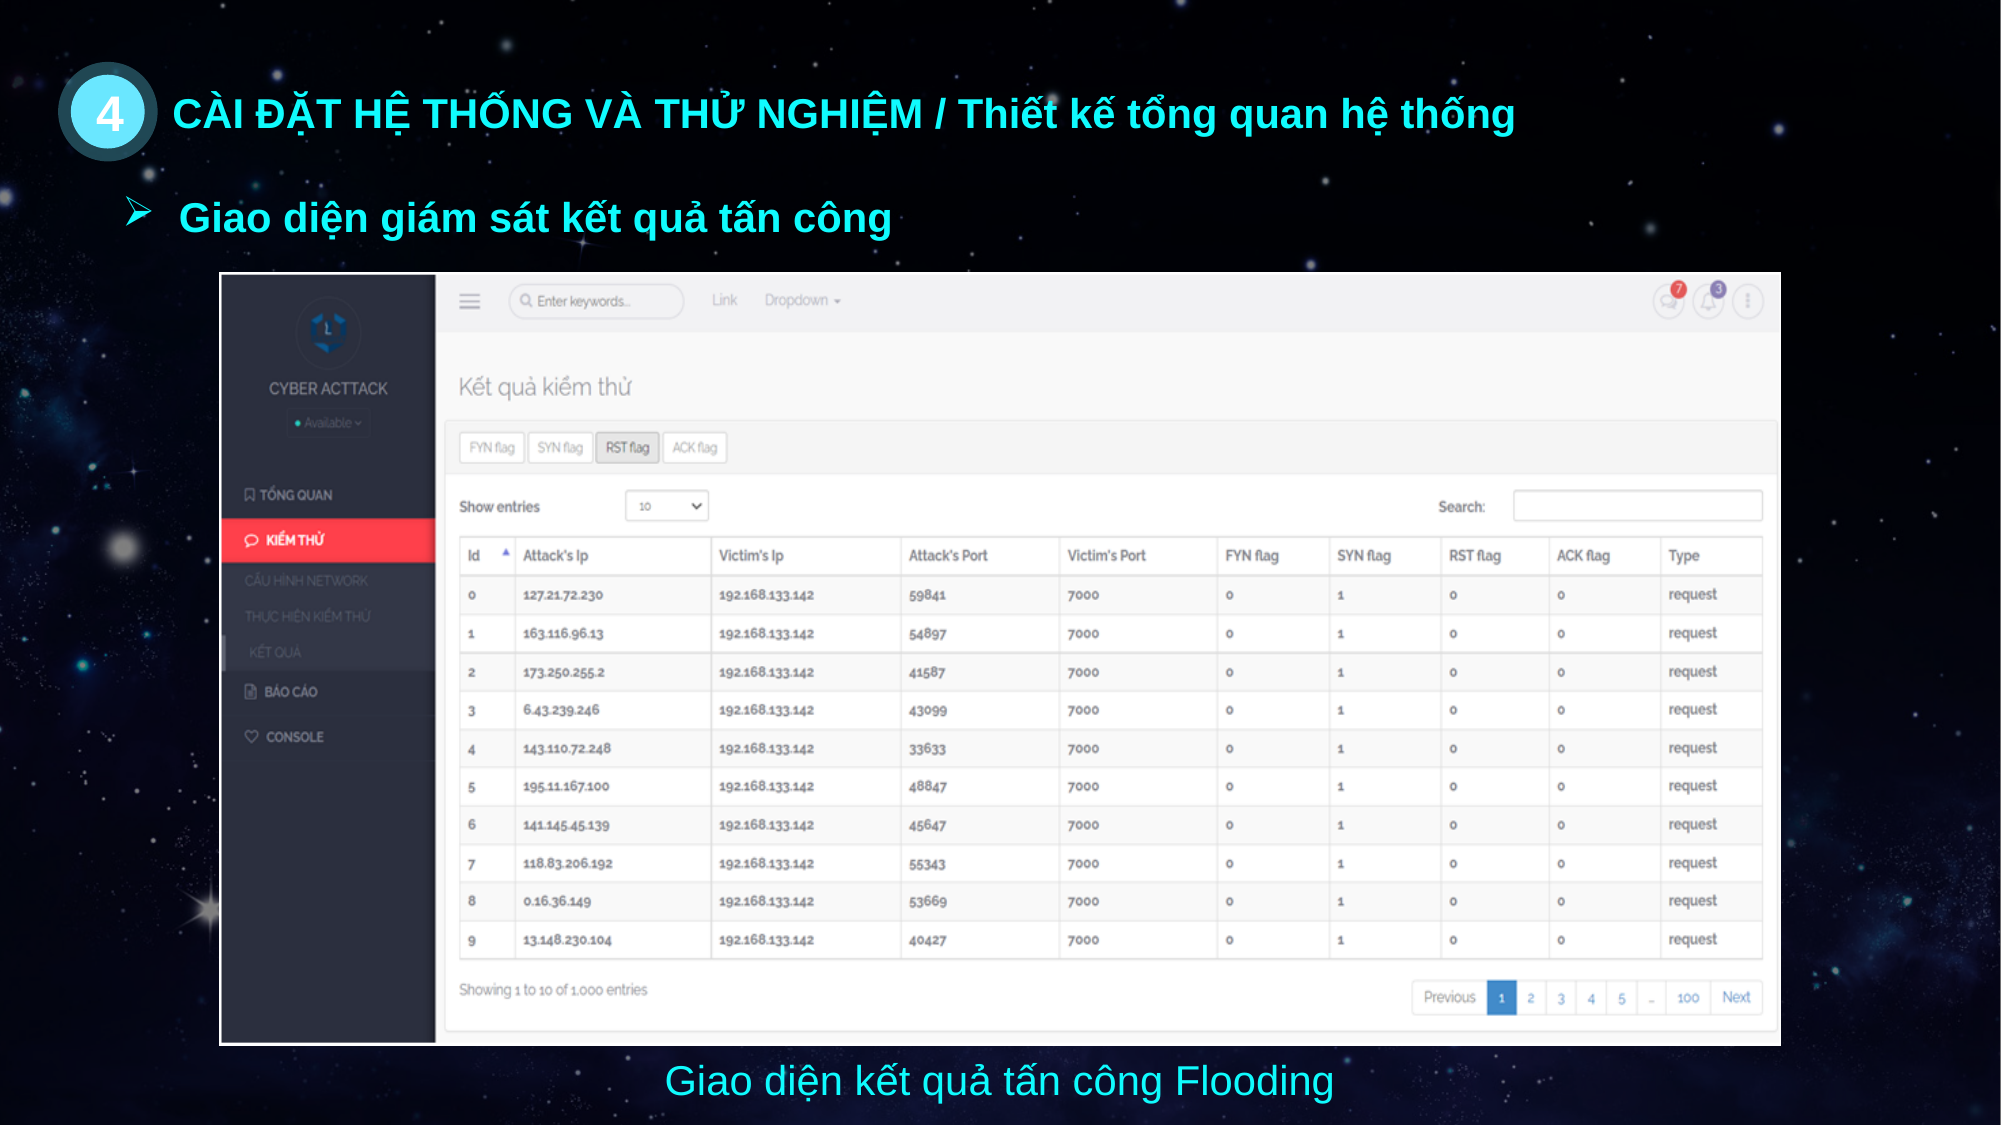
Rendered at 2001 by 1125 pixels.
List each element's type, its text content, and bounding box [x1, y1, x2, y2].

text_box Giao diện giám sát kết quả tấn công [107, 183, 965, 249]
text_box CÀI ĐẶT HỆ THỐNG VÀ THỬ NGHIỆM / Thiết kế tổng quan hệ thống [158, 78, 1571, 144]
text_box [58, 61, 158, 162]
picture [0, 0, 2001, 1125]
text_box Giao diện kết quả tấn công Flooding [614, 1047, 1386, 1111]
